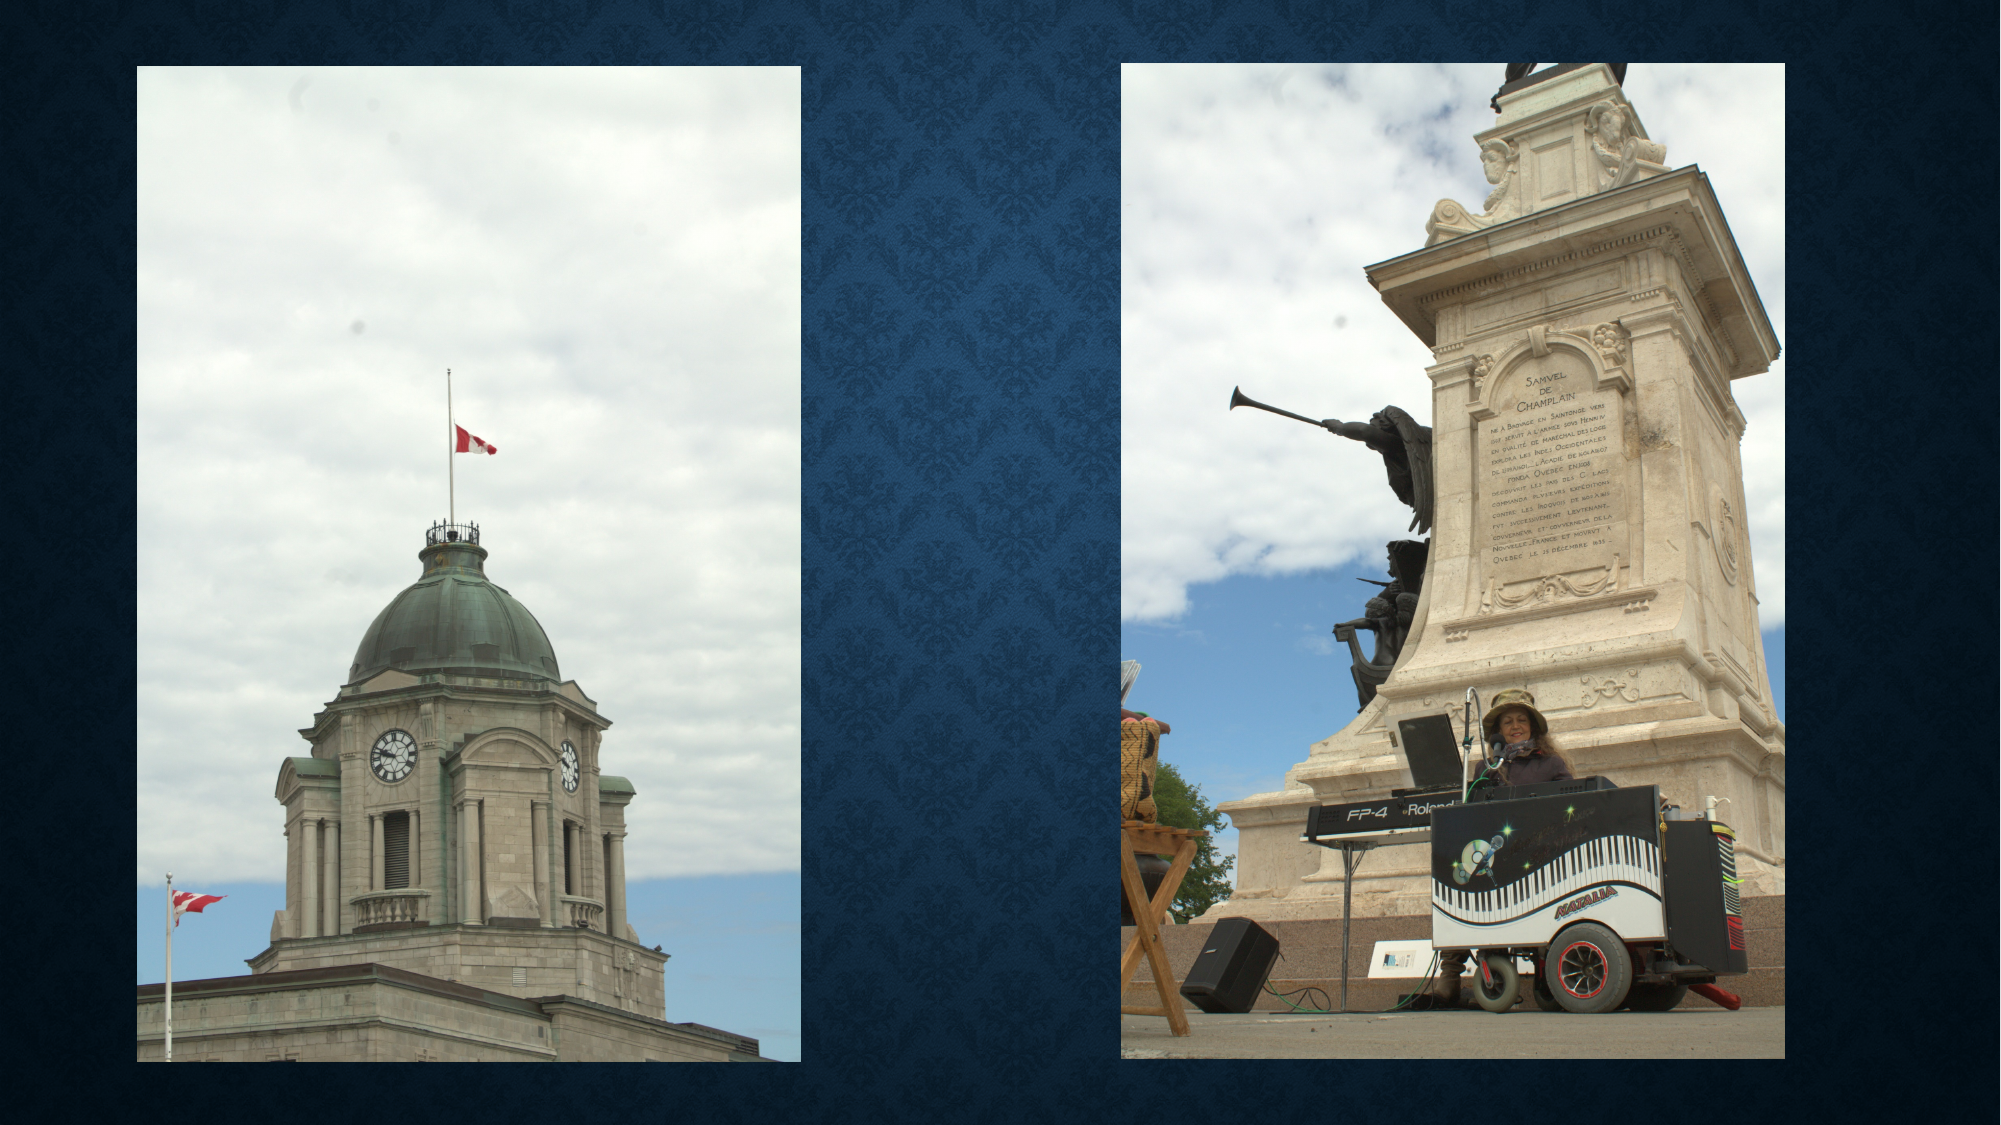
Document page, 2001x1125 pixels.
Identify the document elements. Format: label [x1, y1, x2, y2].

list [136, 65, 801, 1063]
list [1121, 62, 1785, 1060]
